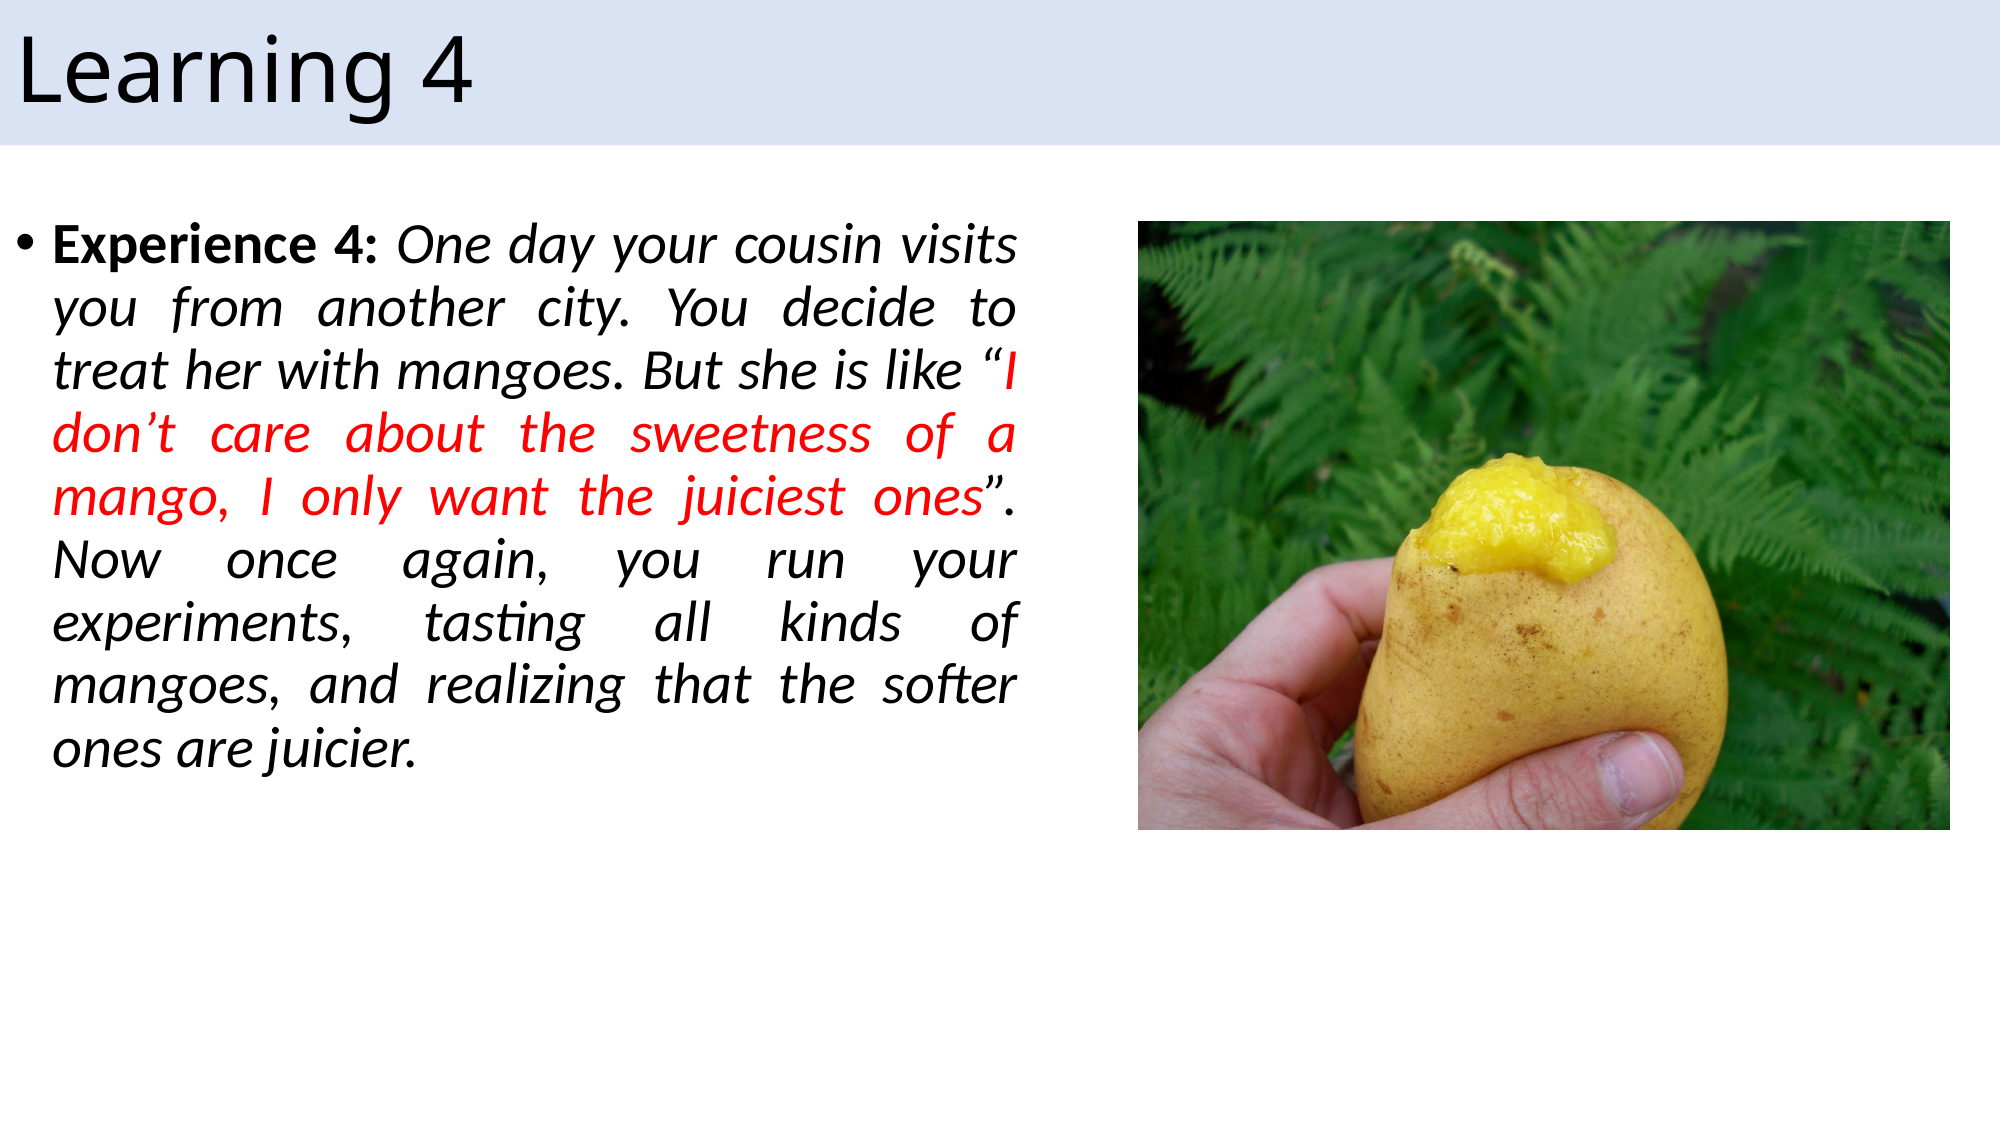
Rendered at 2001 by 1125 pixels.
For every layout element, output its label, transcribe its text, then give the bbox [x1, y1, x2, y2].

title Learning 4 [0, 0, 2000, 146]
picture [1138, 221, 1950, 830]
list Experience 4: One day your cousin visits you from another city. You decide to treat her with mangoes. But she is like “I don’t care about the sweetness of a mango, I only want the juiciest ones”. Now once again, you run your experiments, tasting all kinds of mangoes, and realizing that the softer ones are juicier. [0, 205, 1034, 920]
